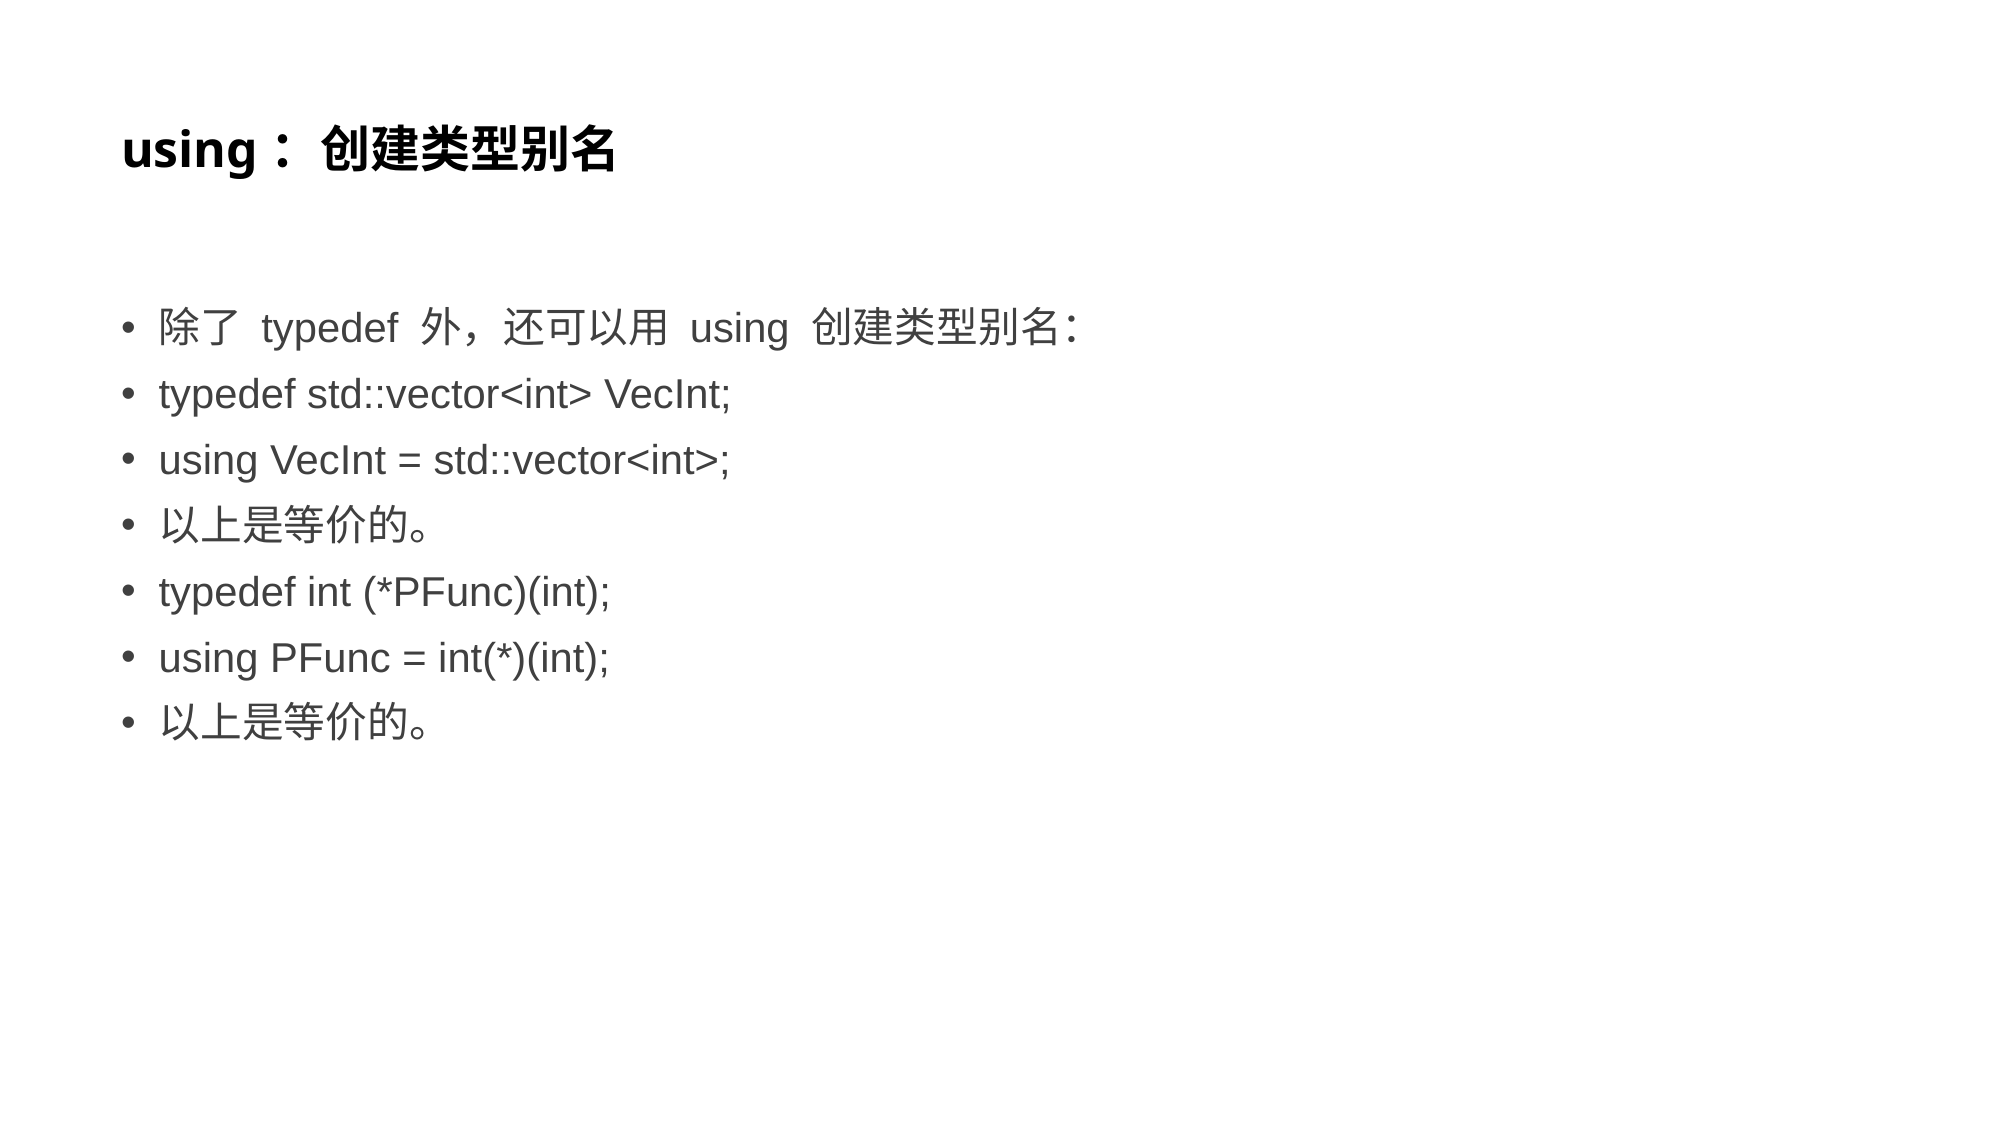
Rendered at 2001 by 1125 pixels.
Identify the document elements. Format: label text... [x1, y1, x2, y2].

title using：创建类型别名 [106, 42, 1832, 260]
list 除了 typedef 外，还可以用 using 创建类型别名： typedef std::vector<int> VecInt; using VecInt = std::vector<int>; 以上是等价的。 typedef int (*PFunc)(int); using PFunc = int(*)(int); 以上是等价的。 [106, 299, 1832, 1014]
